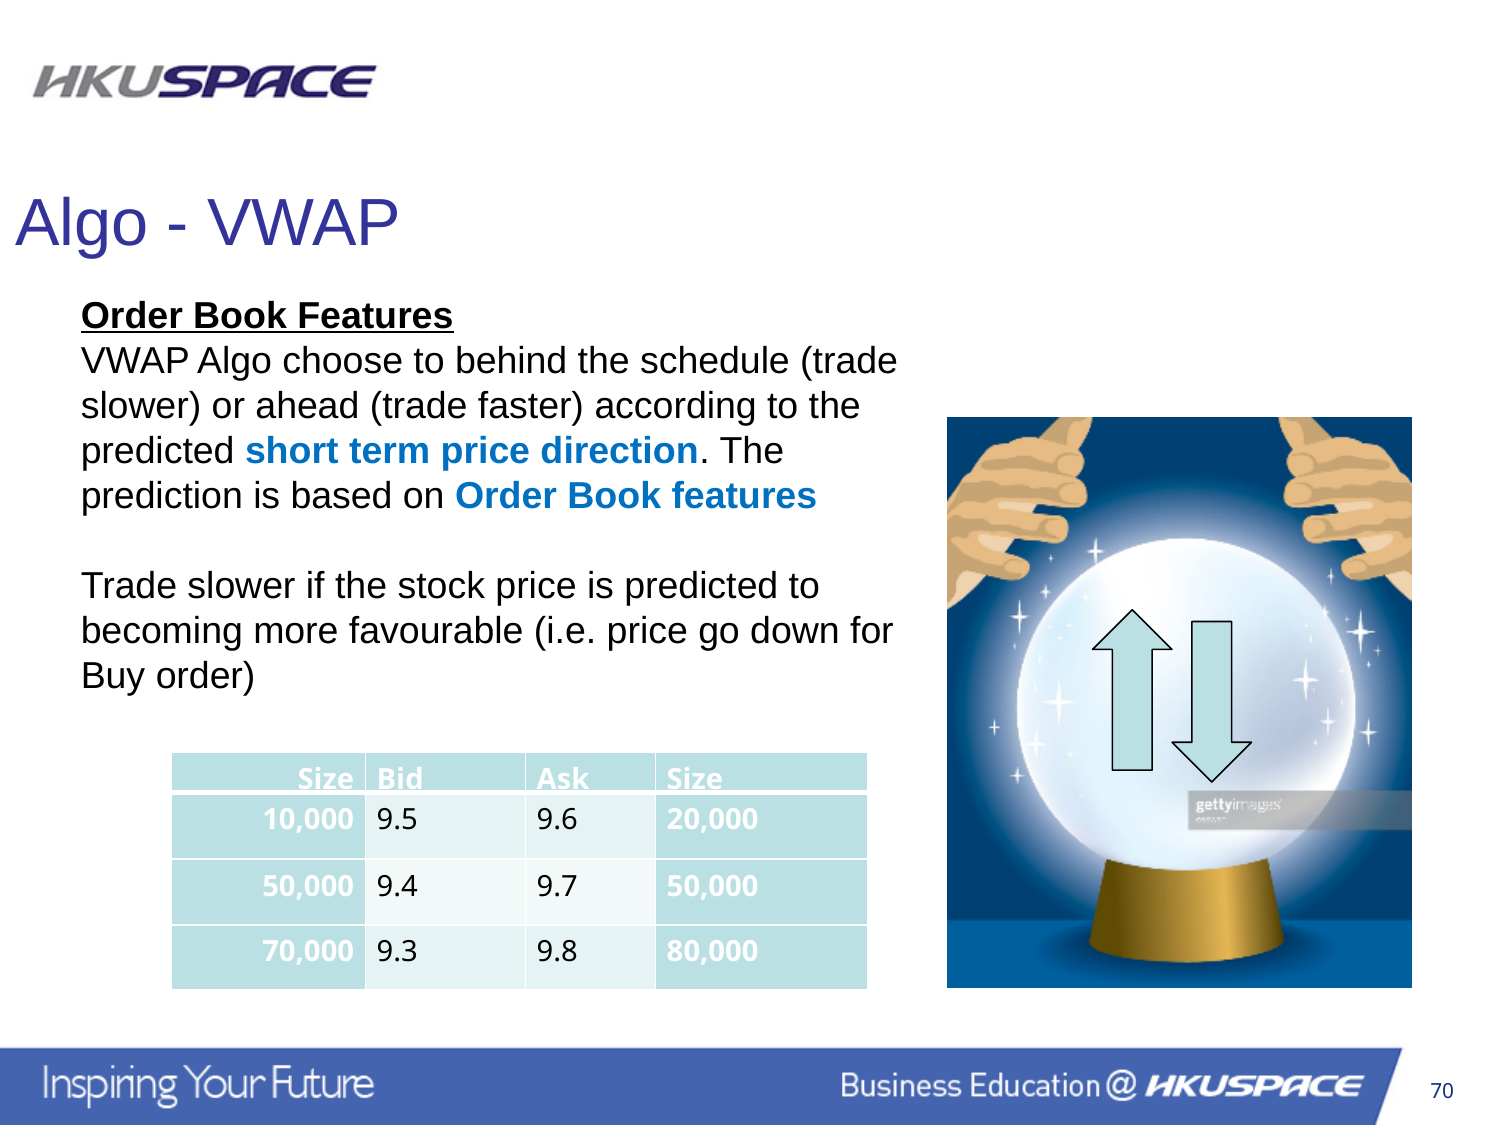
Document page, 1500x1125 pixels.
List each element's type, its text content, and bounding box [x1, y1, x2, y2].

table_cell 9.7 [526, 860, 655, 924]
table_header Bid [366, 753, 525, 790]
table_header Size [172, 753, 365, 790]
slide_number 70 [1415, 1070, 1499, 1125]
table_cell 9.5 [366, 795, 525, 858]
title Algo - VWAP [0, 101, 1325, 266]
table_cell 80,000 [656, 926, 867, 989]
table_cell 20,000 [656, 795, 867, 858]
table_cell 9.3 [366, 926, 525, 989]
table_header Size [656, 753, 867, 790]
table_cell 9.8 [526, 926, 655, 989]
table_cell 9.6 [526, 795, 655, 858]
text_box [947, 417, 1412, 988]
table_header Ask [526, 753, 655, 790]
table_cell 70,000 [172, 926, 365, 989]
text_box Order Book Features VWAP Algo choose to behind the schedule (trade slower) or ahead (trade faster) according to the predicted short term price direction. The prediction is based on Order Book features Trade slower if the stock price is predicted to becoming more favourable (i.e. price go down for Buy order) [66, 283, 921, 749]
table_cell 50,000 [172, 860, 365, 924]
picture [0, 0, 1500, 1125]
table_cell 10,000 [172, 795, 365, 858]
table_cell 9.4 [366, 860, 525, 924]
table_cell 50,000 [656, 860, 867, 924]
